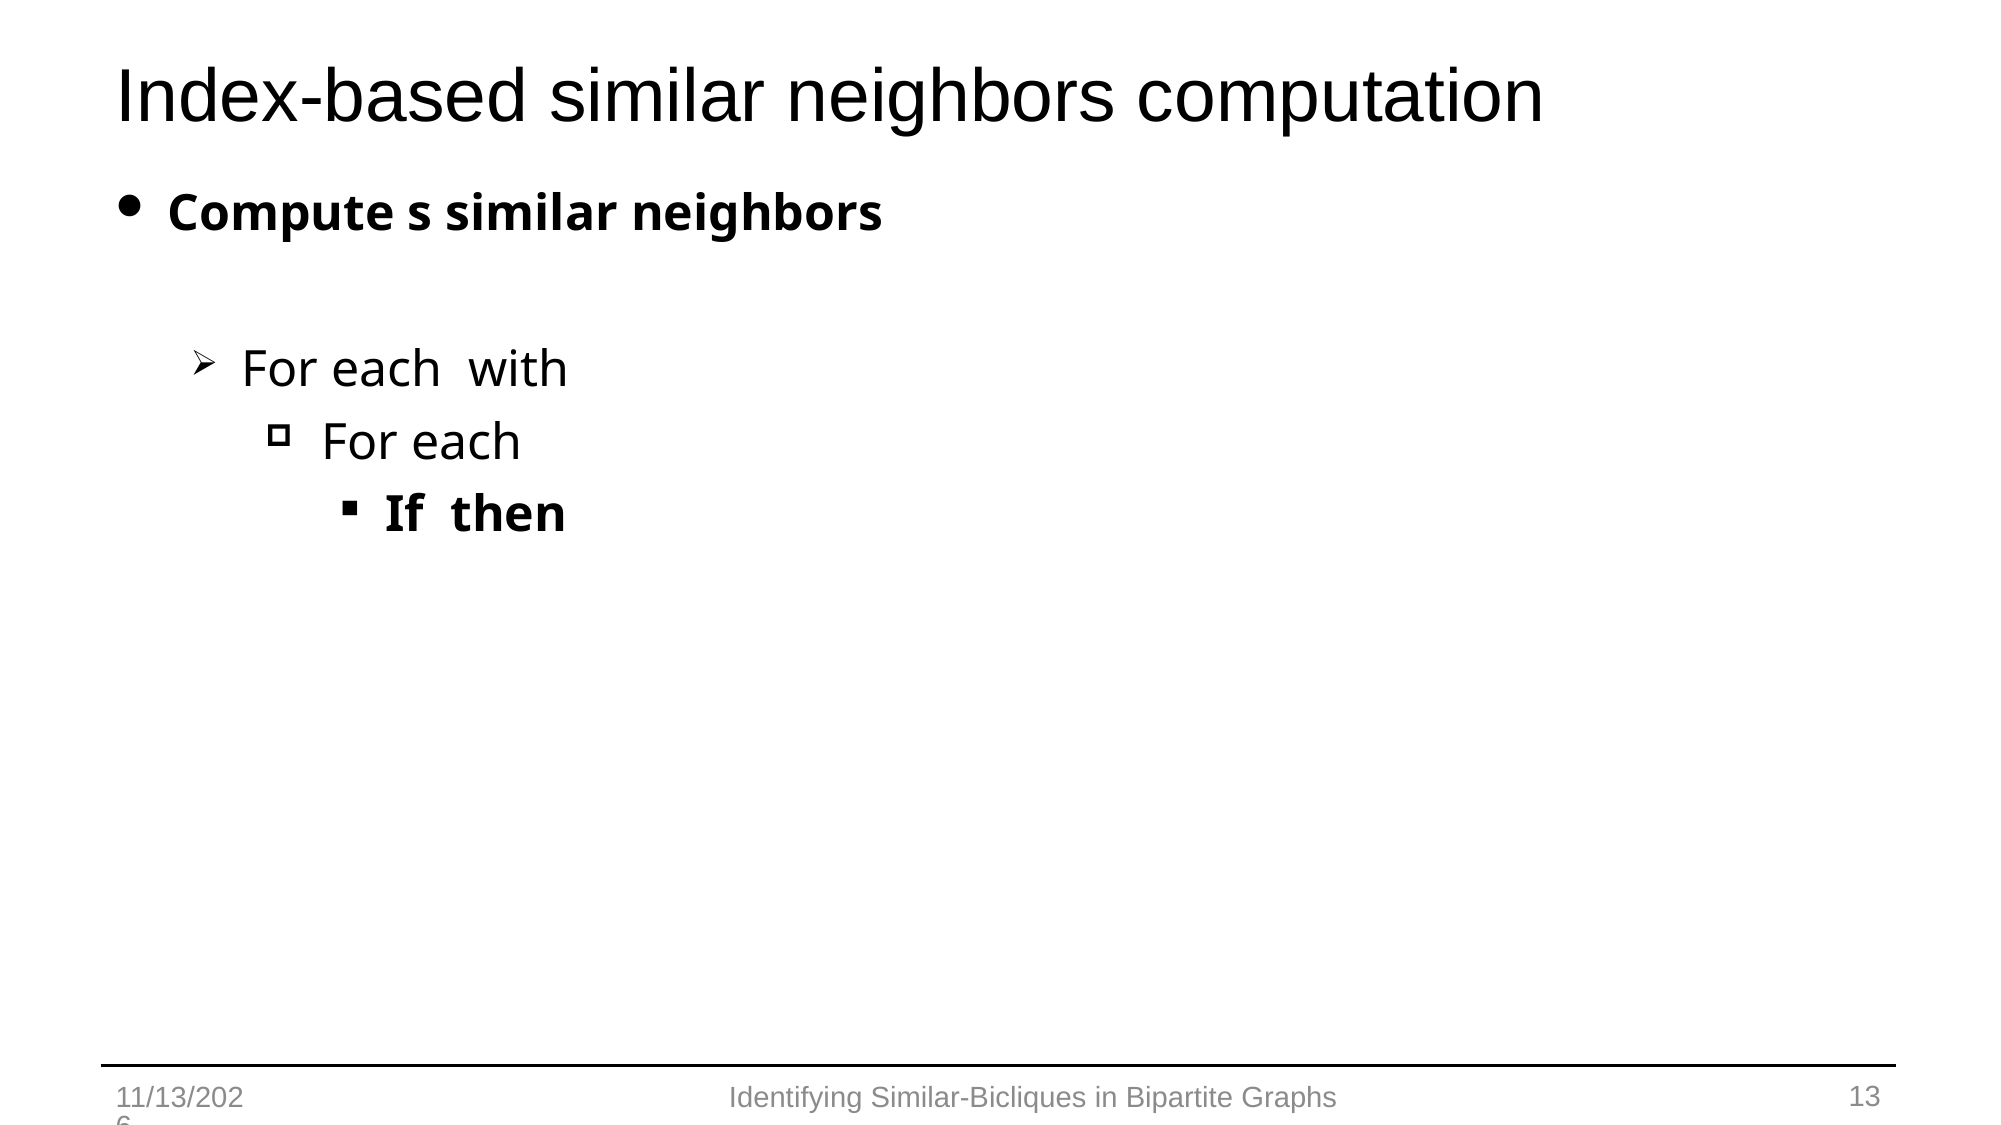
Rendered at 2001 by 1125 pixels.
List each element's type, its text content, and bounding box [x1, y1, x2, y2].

footer Identifying Similar-Bicliques in Bipartite Graphs [259, 1071, 1807, 1119]
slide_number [100, 1071, 259, 1119]
title Index-based similar neighbors computation [100, 26, 1897, 168]
slide_number 13 [1807, 1071, 1897, 1119]
